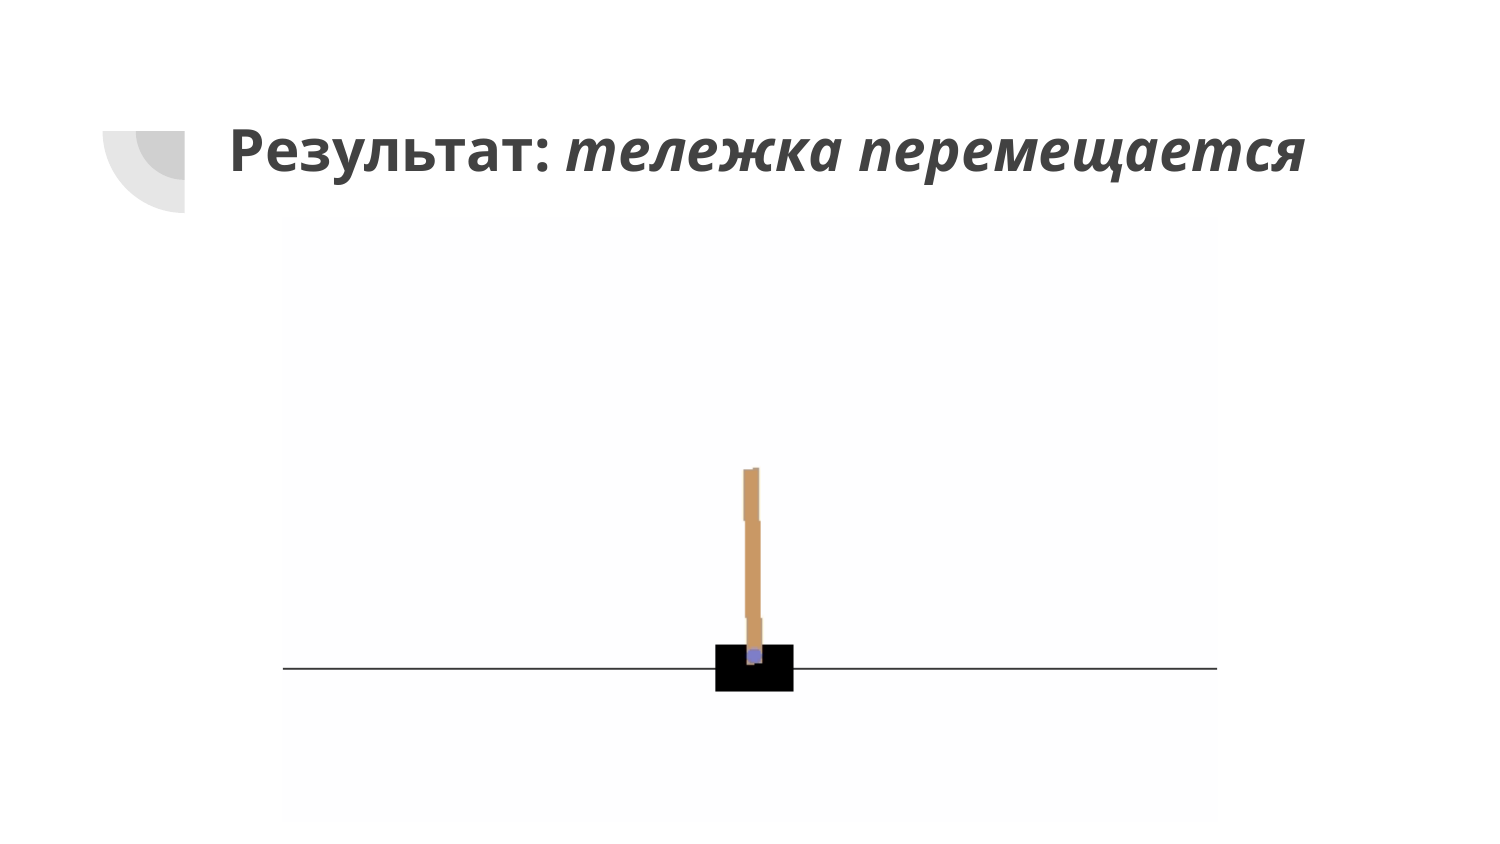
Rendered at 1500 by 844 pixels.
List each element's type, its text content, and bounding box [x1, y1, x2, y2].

title Результат: тележка перемещается [213, 98, 1368, 263]
picture [282, 216, 1218, 822]
